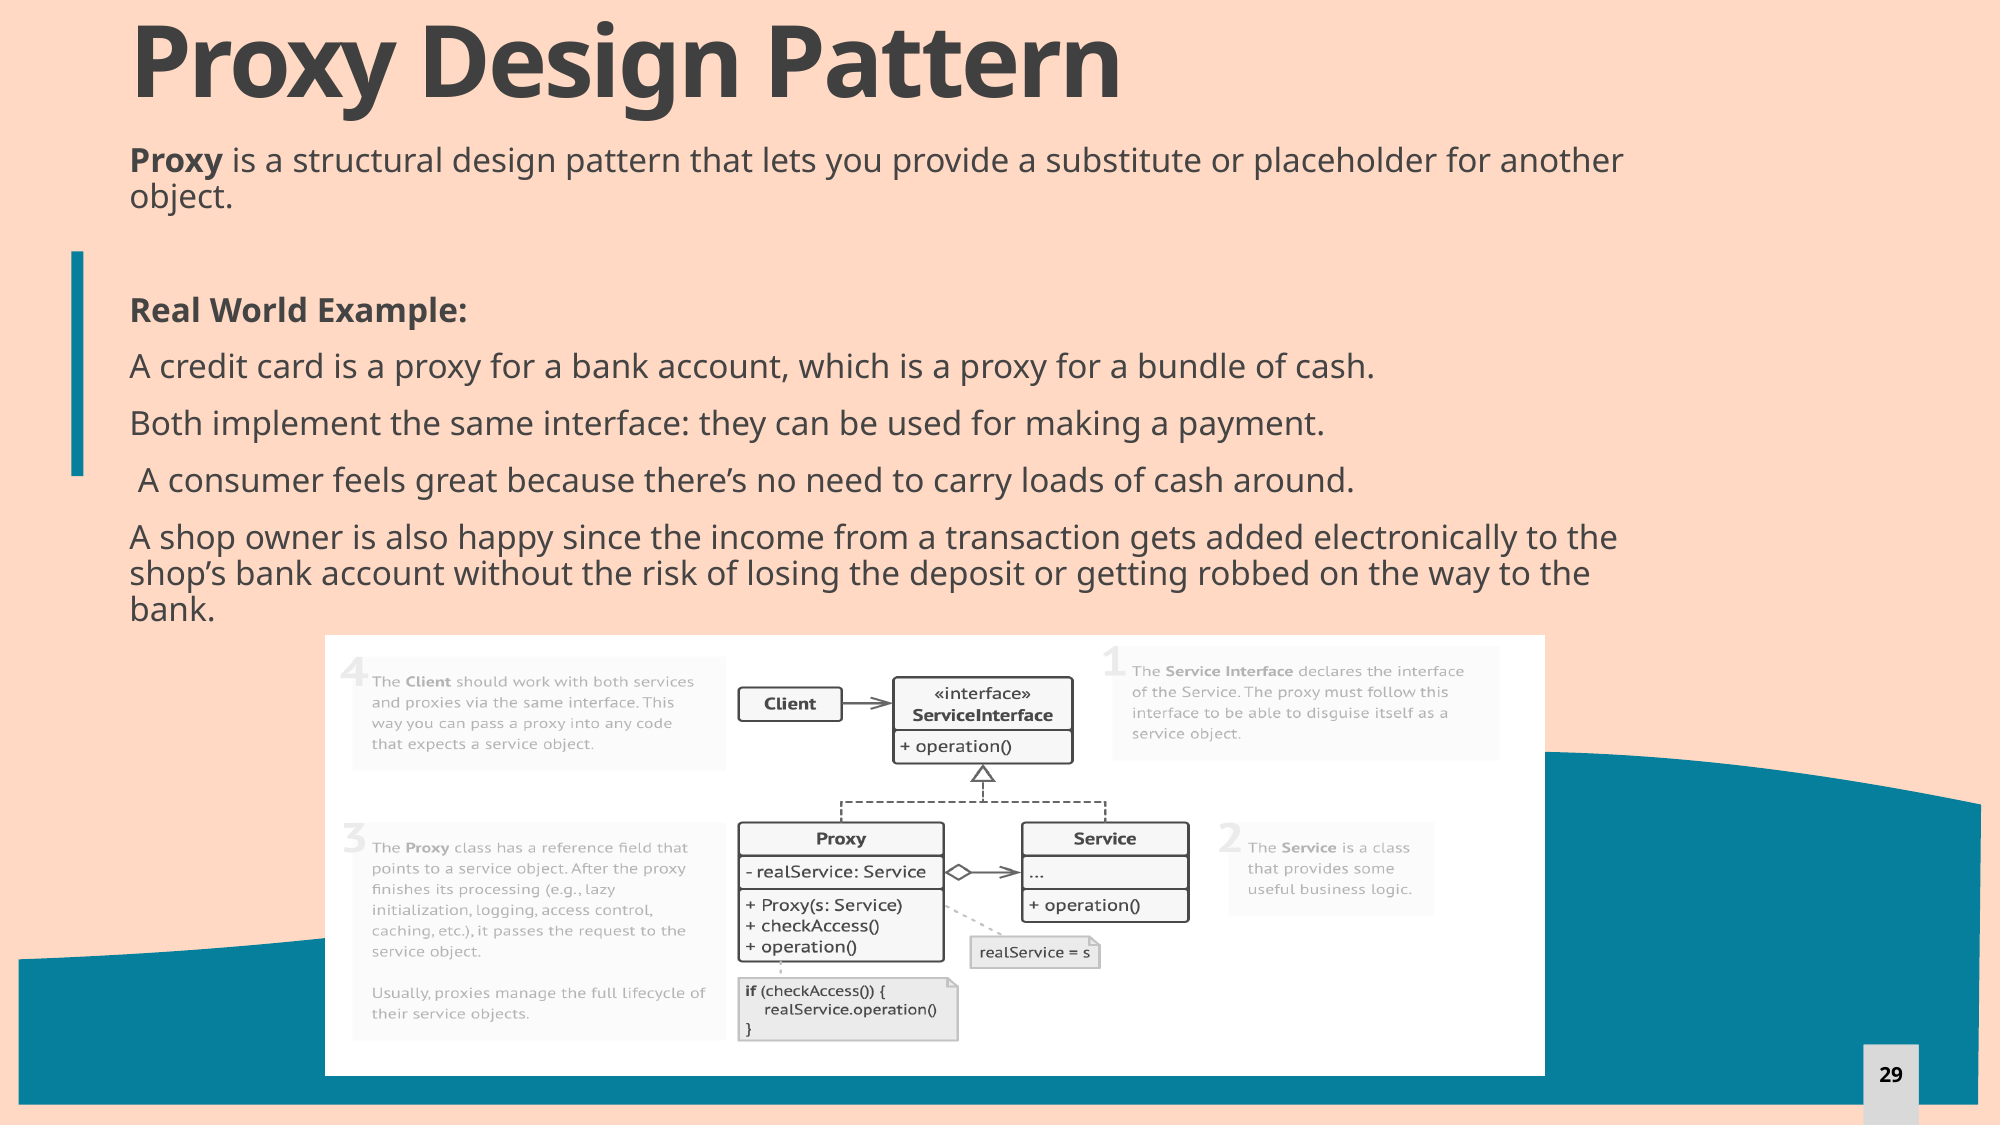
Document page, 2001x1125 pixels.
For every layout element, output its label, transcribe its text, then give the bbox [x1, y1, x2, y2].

title Proxy Design Pattern [114, 4, 1700, 127]
picture [325, 635, 1545, 1075]
list Proxy is a structural design pattern that lets you provide a substitute or placeholder for another object. Real World Example: A credit card is a proxy for a bank account, which is a proxy for a bundle of cash. Both implement the same interface: they can be used for making a payment. A consumer feels great because there’s no need to carry loads of cash around. A shop owner is also happy since the income from a transaction gets added electronically to the shop’s bank account without the risk of losing the deposit or getting robbed on the way to the bank. [114, 144, 1700, 562]
